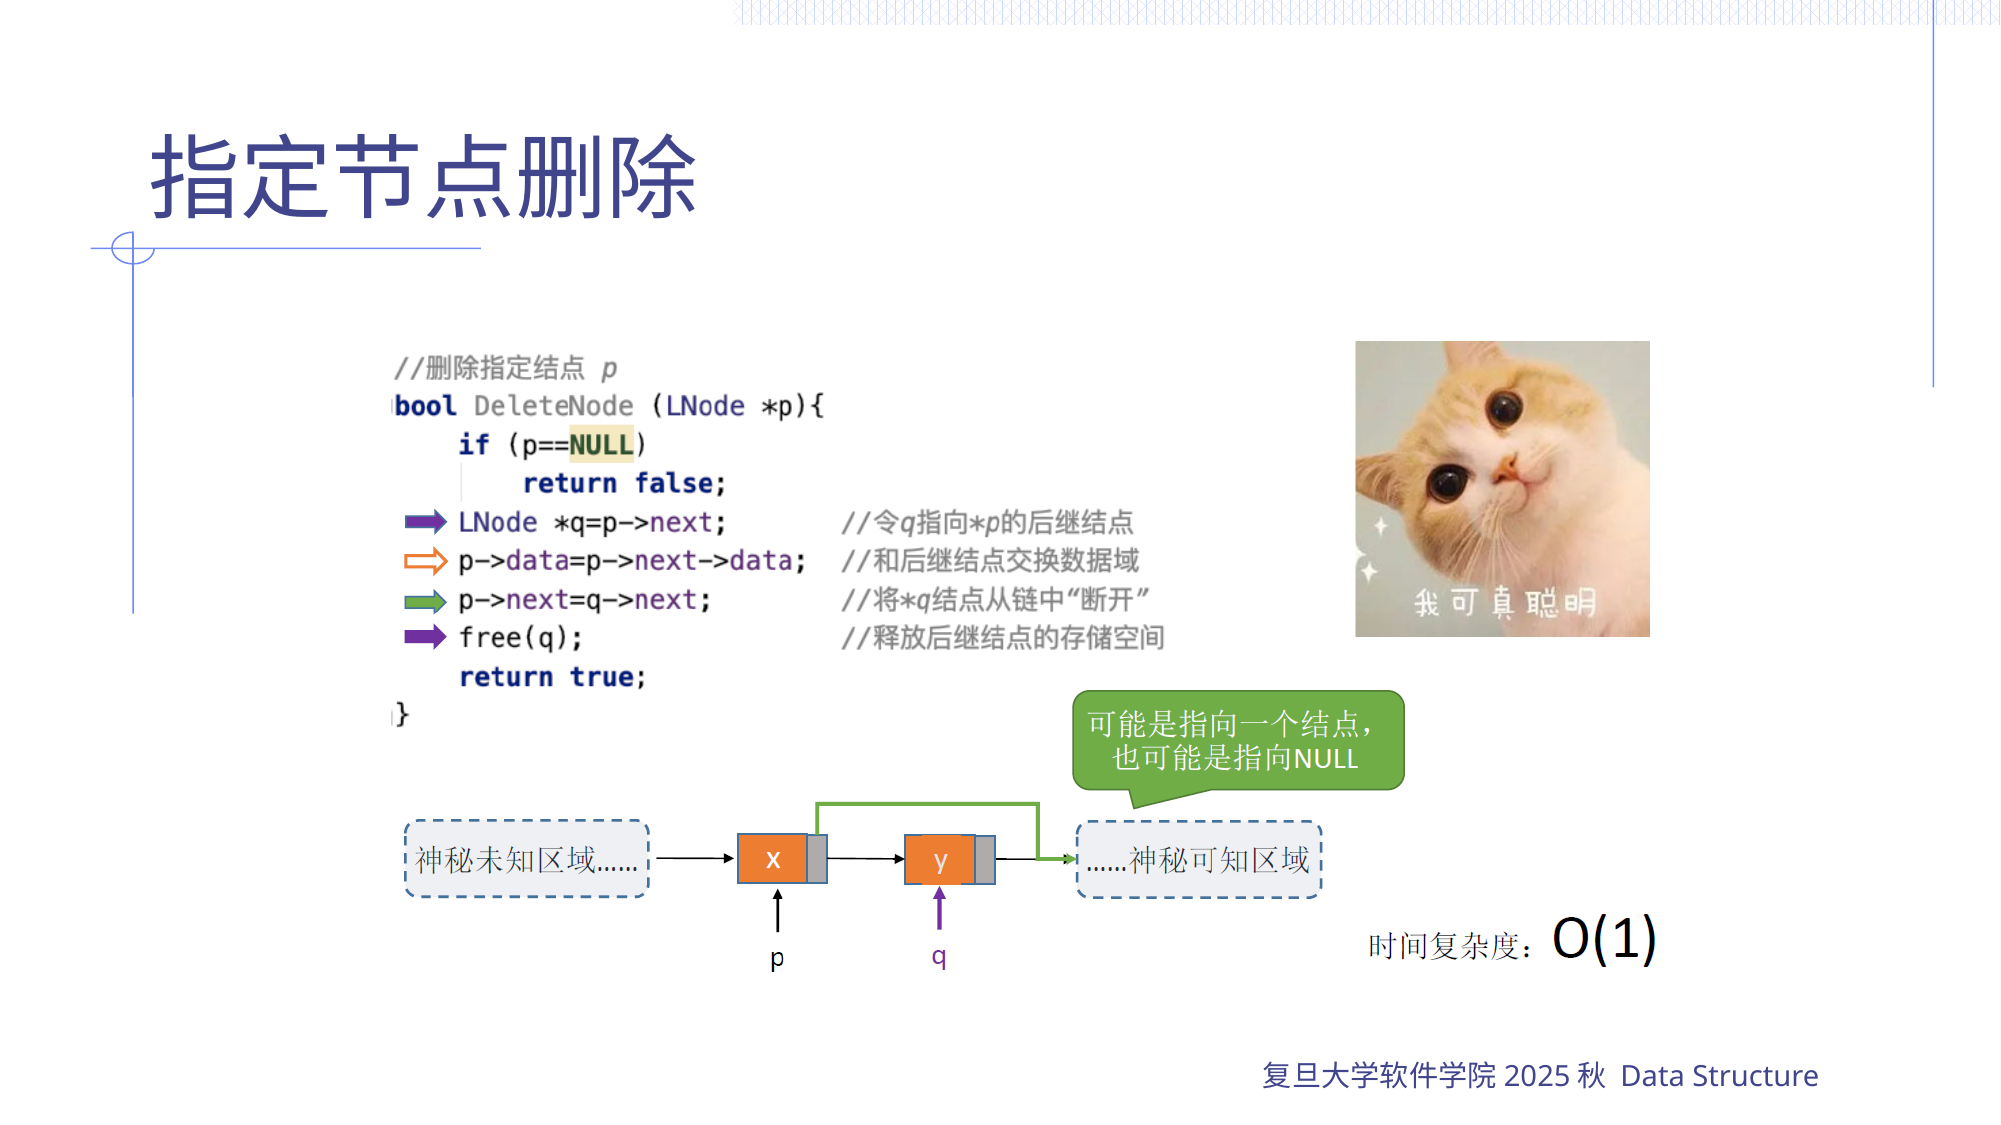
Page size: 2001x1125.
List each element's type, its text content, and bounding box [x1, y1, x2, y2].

title 指定节点删除 [133, 50, 1834, 238]
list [353, 312, 1713, 988]
